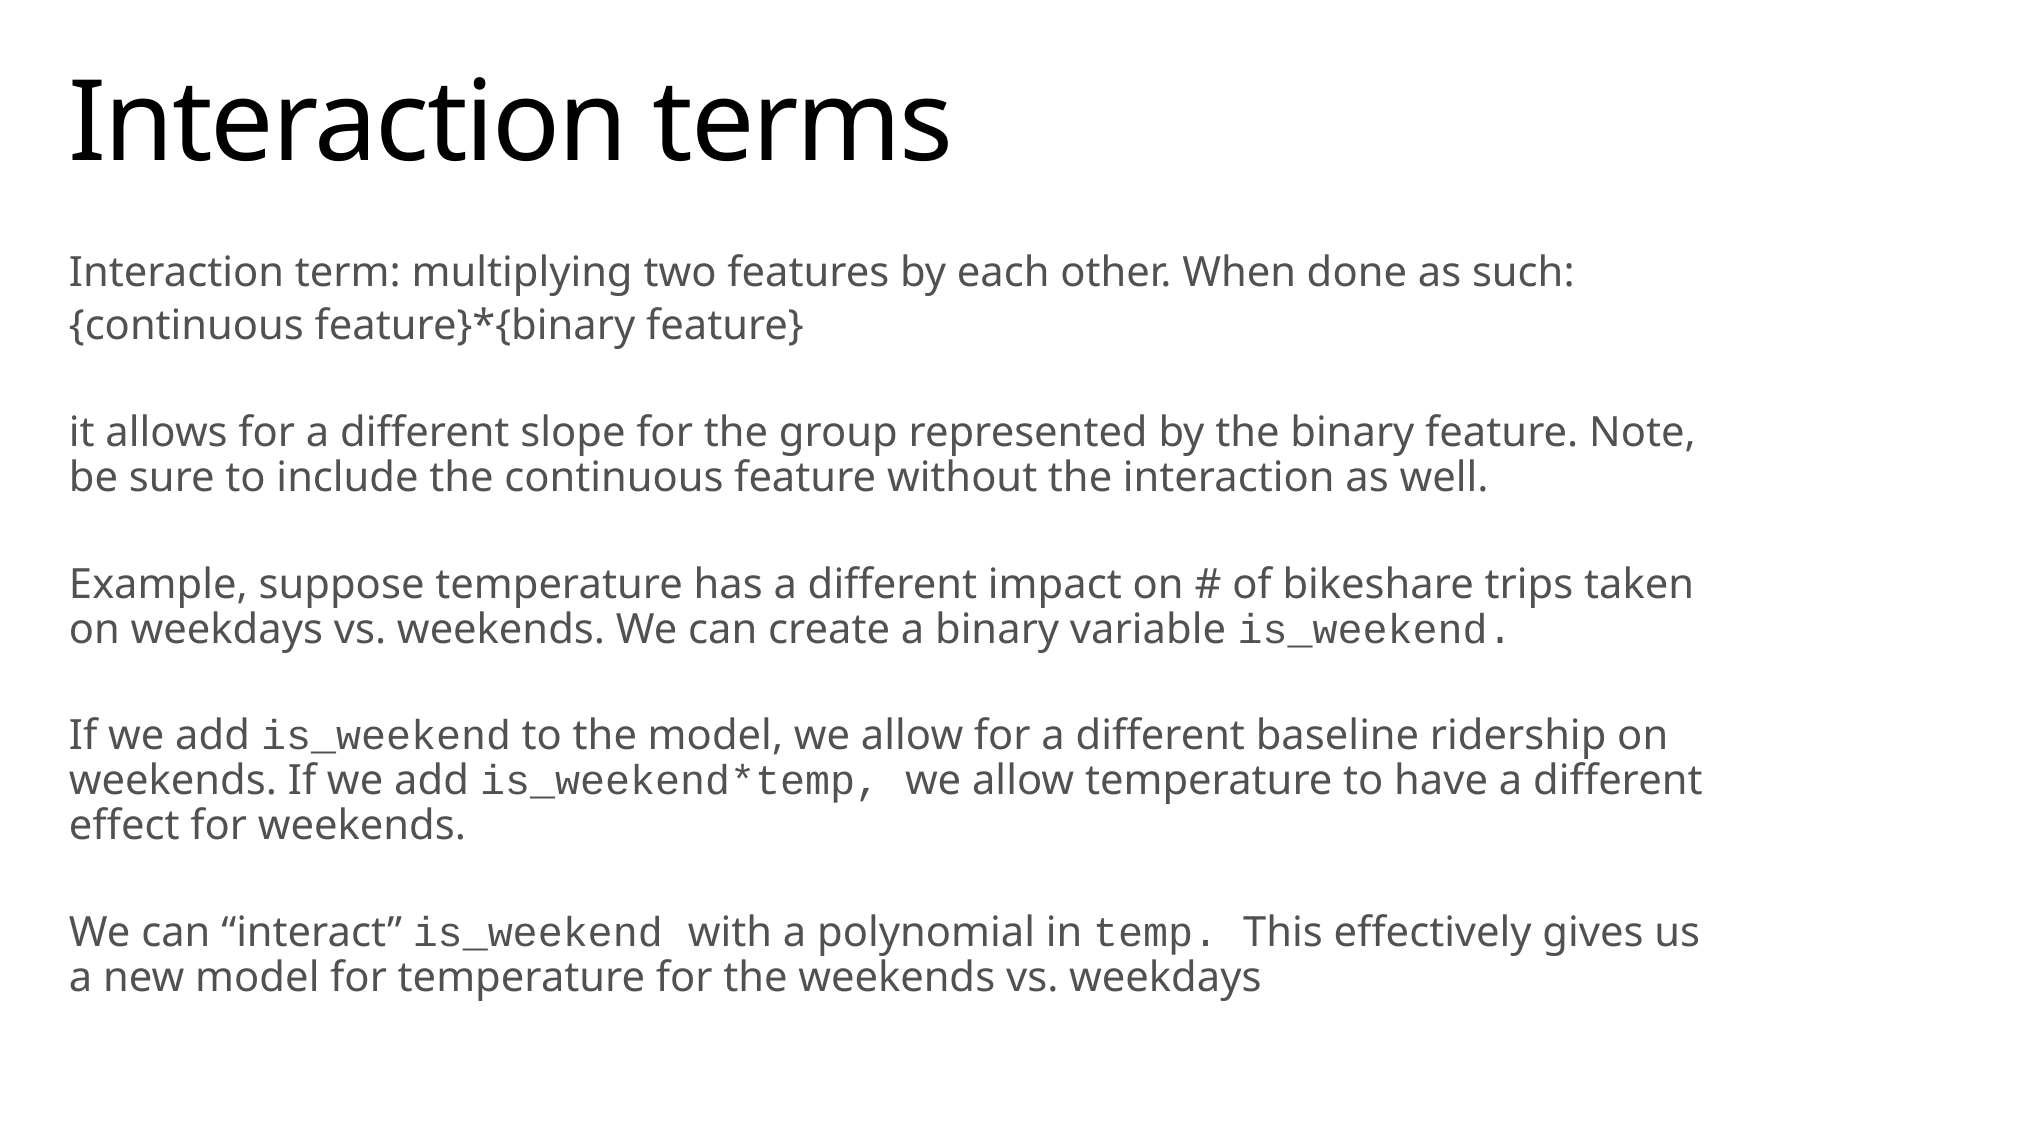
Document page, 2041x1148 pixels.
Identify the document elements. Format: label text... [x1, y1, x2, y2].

title Interaction terms [45, 48, 1996, 200]
list Interaction term: multiplying two features by each other. When done as such: {continuous feature}*{binary feature} it allows for a different slope for the group represented by the binary feature. Note, be sure to include the continuous feature without the interaction as well. Example, suppose temperature has a different impact on # of bikeshare trips taken on weekdays vs. weekends. We can create a binary variable is_weekend. If we add is_weekend to the model, we allow for a different baseline ridership on weekends. If we add is_weekend*temp, we allow temperature to have a different effect for weekends. We can “interact” is_weekend with a polynomial in temp. This effectively gives us a new model for temperature for the weekends vs. weekdays [45, 235, 1731, 1117]
